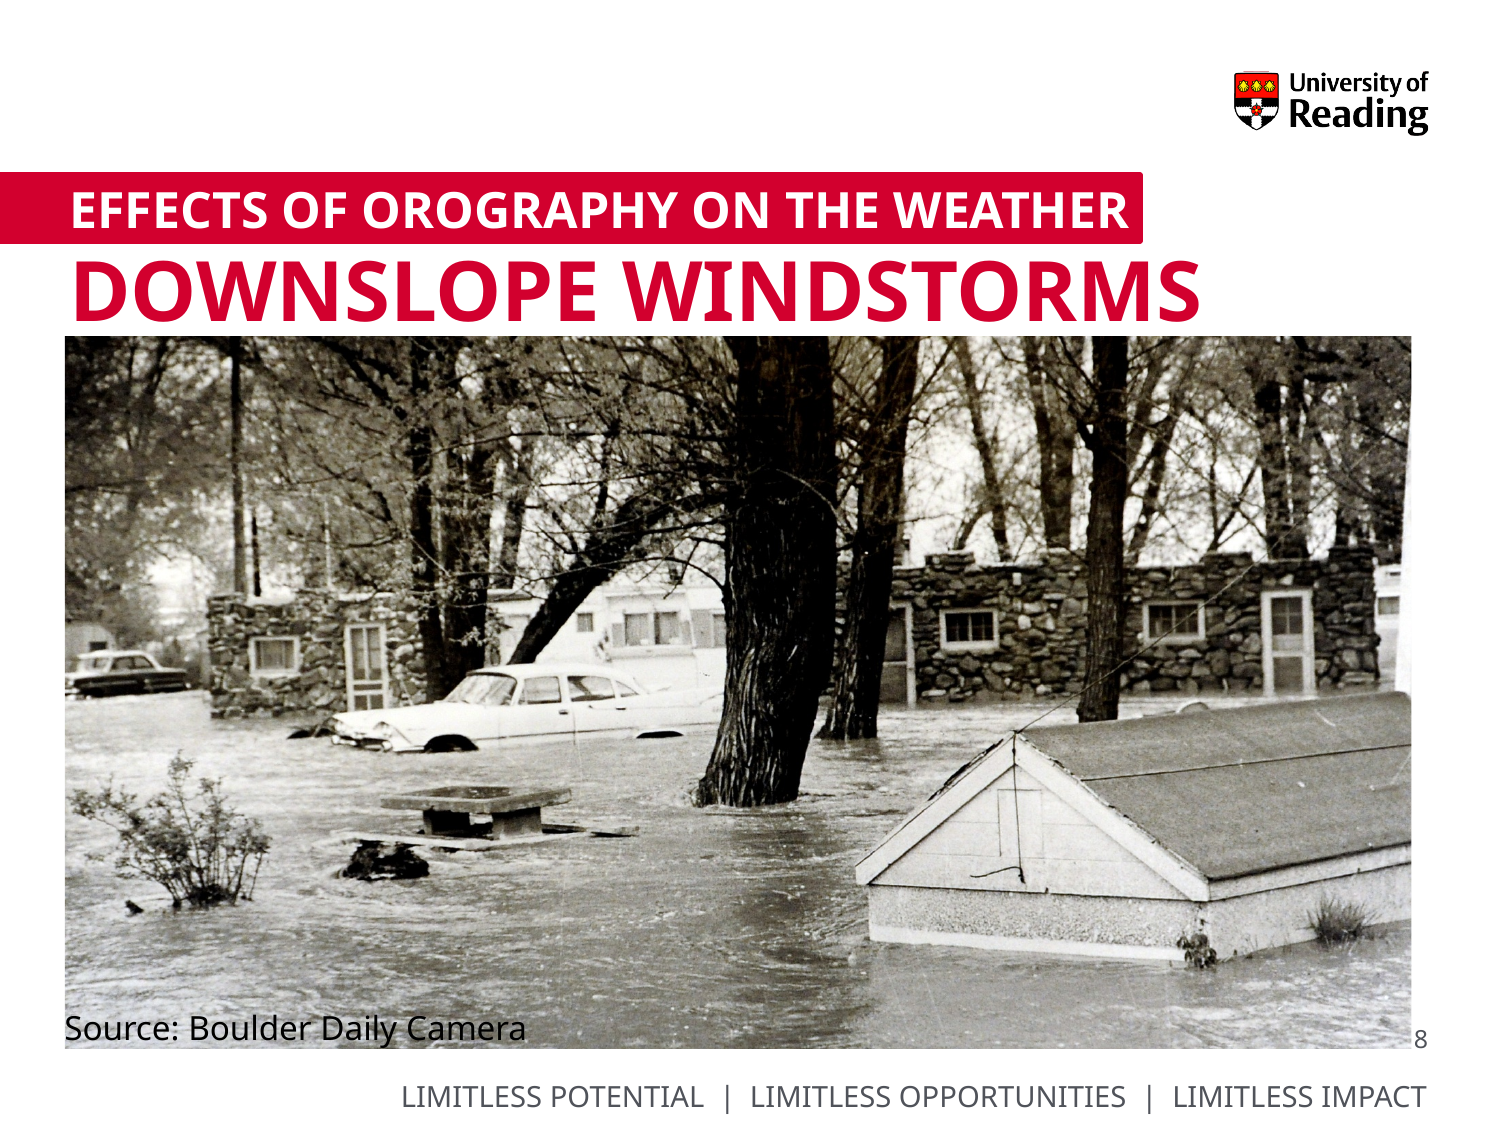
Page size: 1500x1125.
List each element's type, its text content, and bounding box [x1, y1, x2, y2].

picture [64, 336, 1412, 1049]
slide_number 8 [1316, 1023, 1428, 1065]
text_box Source: Boulder Daily Camera [49, 999, 543, 1105]
text_box [0, 175, 1140, 241]
title Effects of orography on the weather Downslope windstorms [69, 202, 1428, 339]
picture [1234, 71, 1429, 136]
